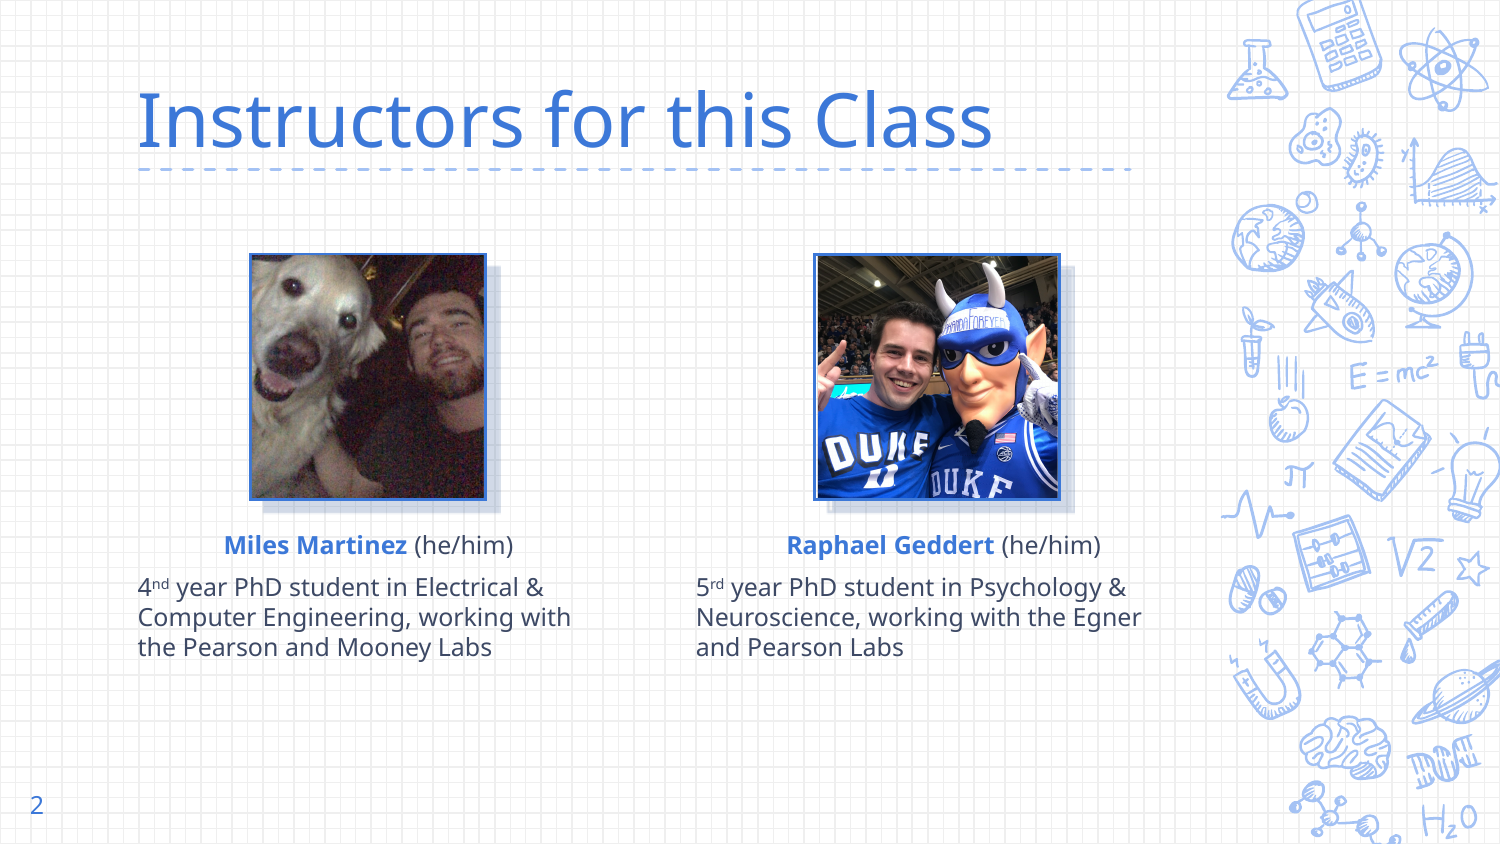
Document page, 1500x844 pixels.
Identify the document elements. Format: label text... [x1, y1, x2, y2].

picture [251, 255, 485, 498]
slide_number 2 [14, 774, 105, 840]
text_box Miles Martinez (he/him) 4nd year PhD student in Electrical & Computer Engineering, working with the Pearson and Mooney Labs [122, 514, 615, 775]
title Instructors for this Class [122, 36, 1130, 178]
text_box Raphael Geddert (he/him) 5rd year PhD student in Psychology & Neuroscience, working with the Egner and Pearson Labs [680, 514, 1207, 779]
picture [815, 255, 1058, 498]
